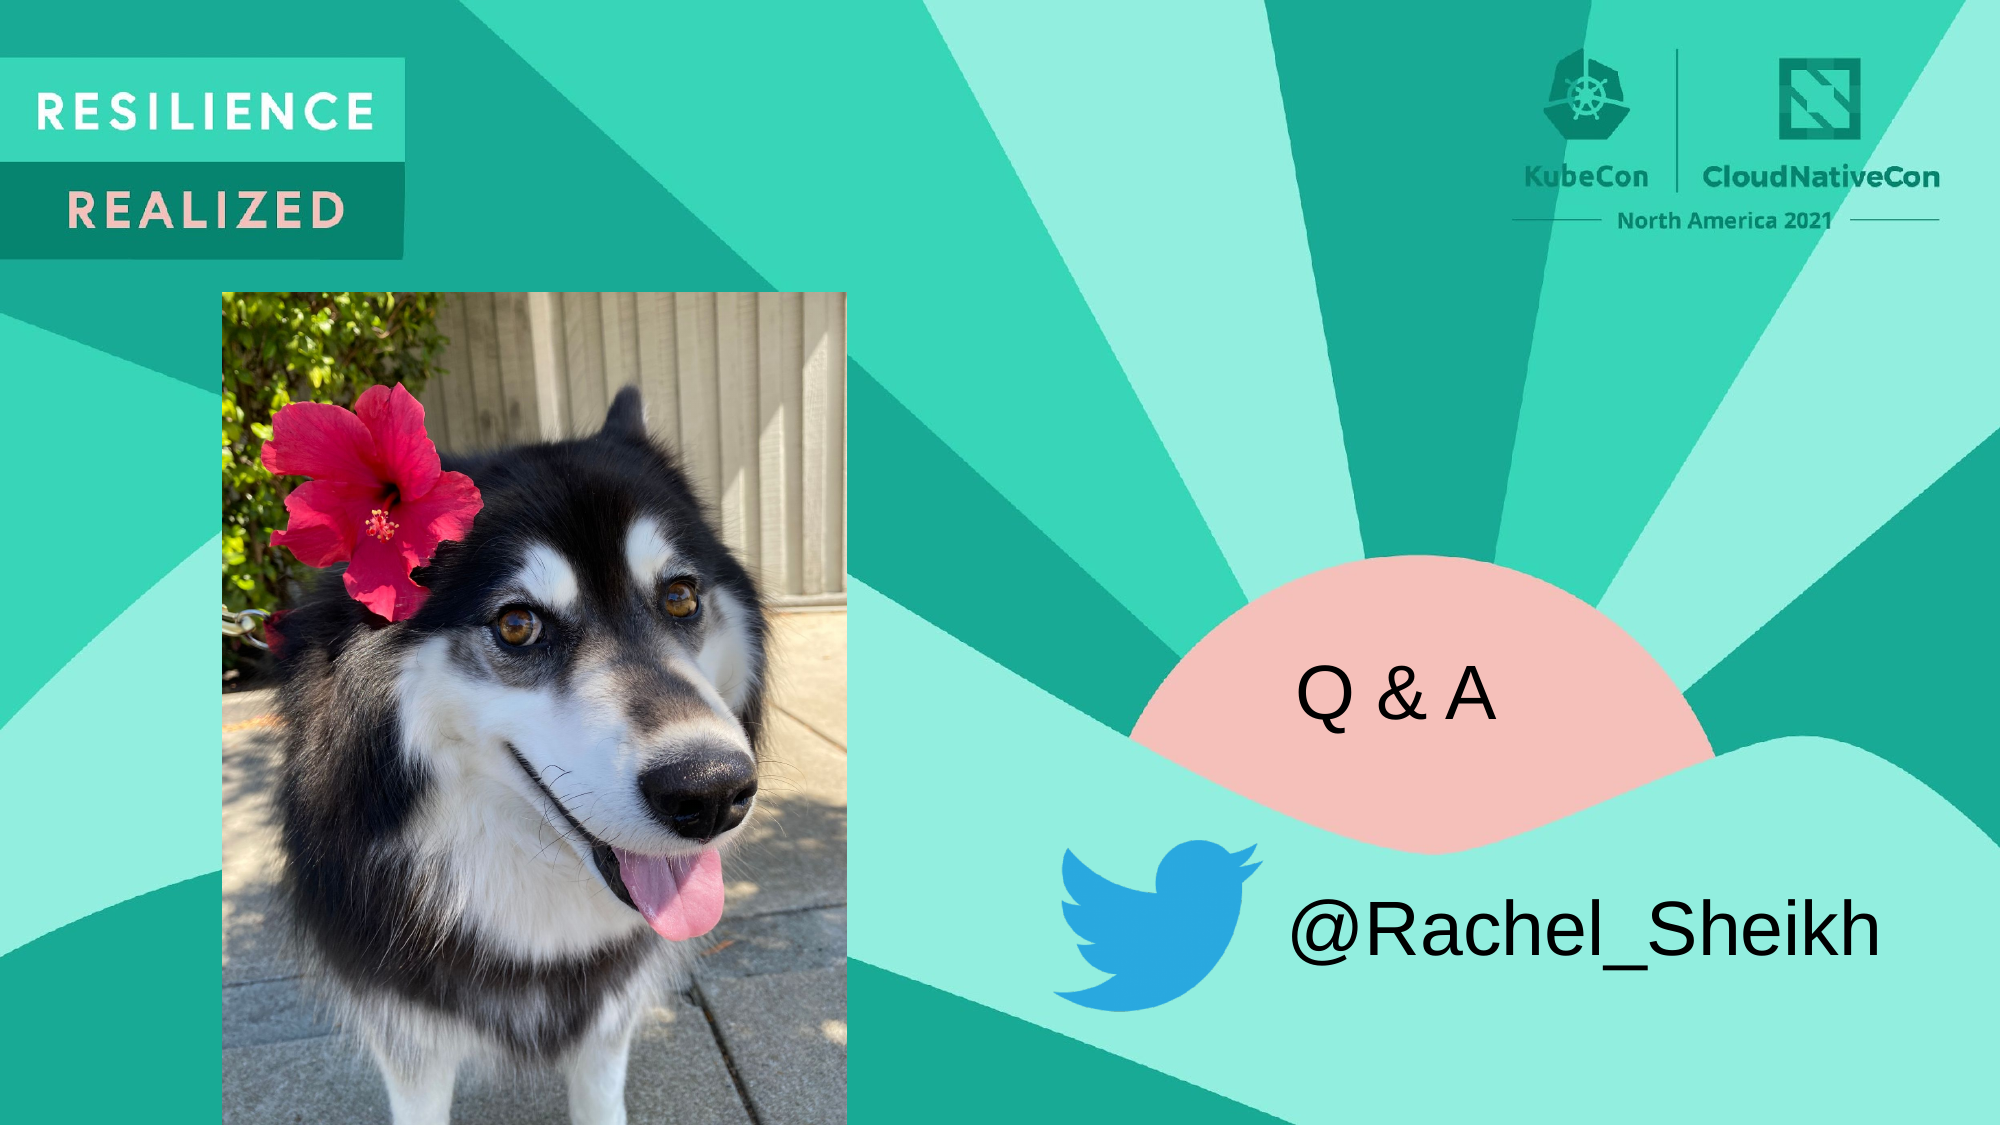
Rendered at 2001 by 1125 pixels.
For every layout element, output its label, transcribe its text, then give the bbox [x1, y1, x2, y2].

text_box @Rachel_Sheikh [1285, 863, 1971, 987]
picture [0, 0, 2000, 1125]
text_box Q & A [1280, 627, 1773, 751]
